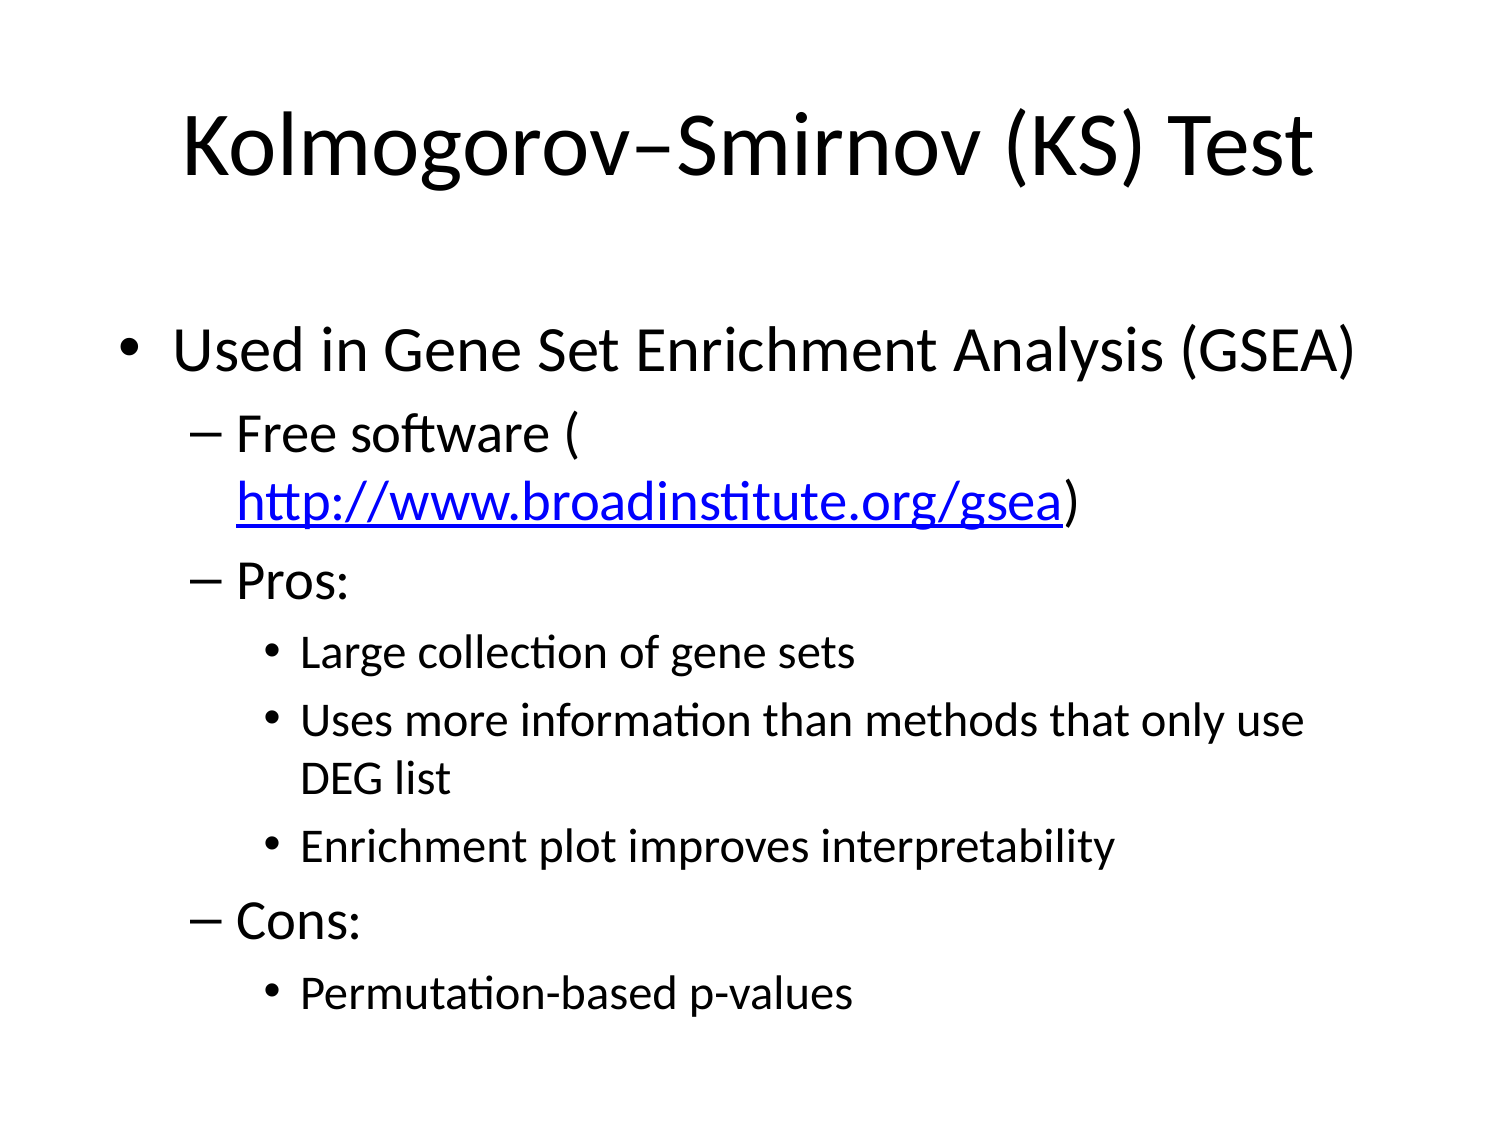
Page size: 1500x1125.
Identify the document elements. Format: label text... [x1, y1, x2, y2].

list Used in Gene Set Enrichment Analysis (GSEA) Free software (http://www.broadinstitute.org/gsea) Pros: Large collection of gene sets Uses more information than methods that only use DEG list Enrichment plot improves interpretability Cons: Permutation-based p-values [103, 299, 1397, 1091]
title Kolmogorov–Smirnov (KS) Test [75, 45, 1425, 233]
